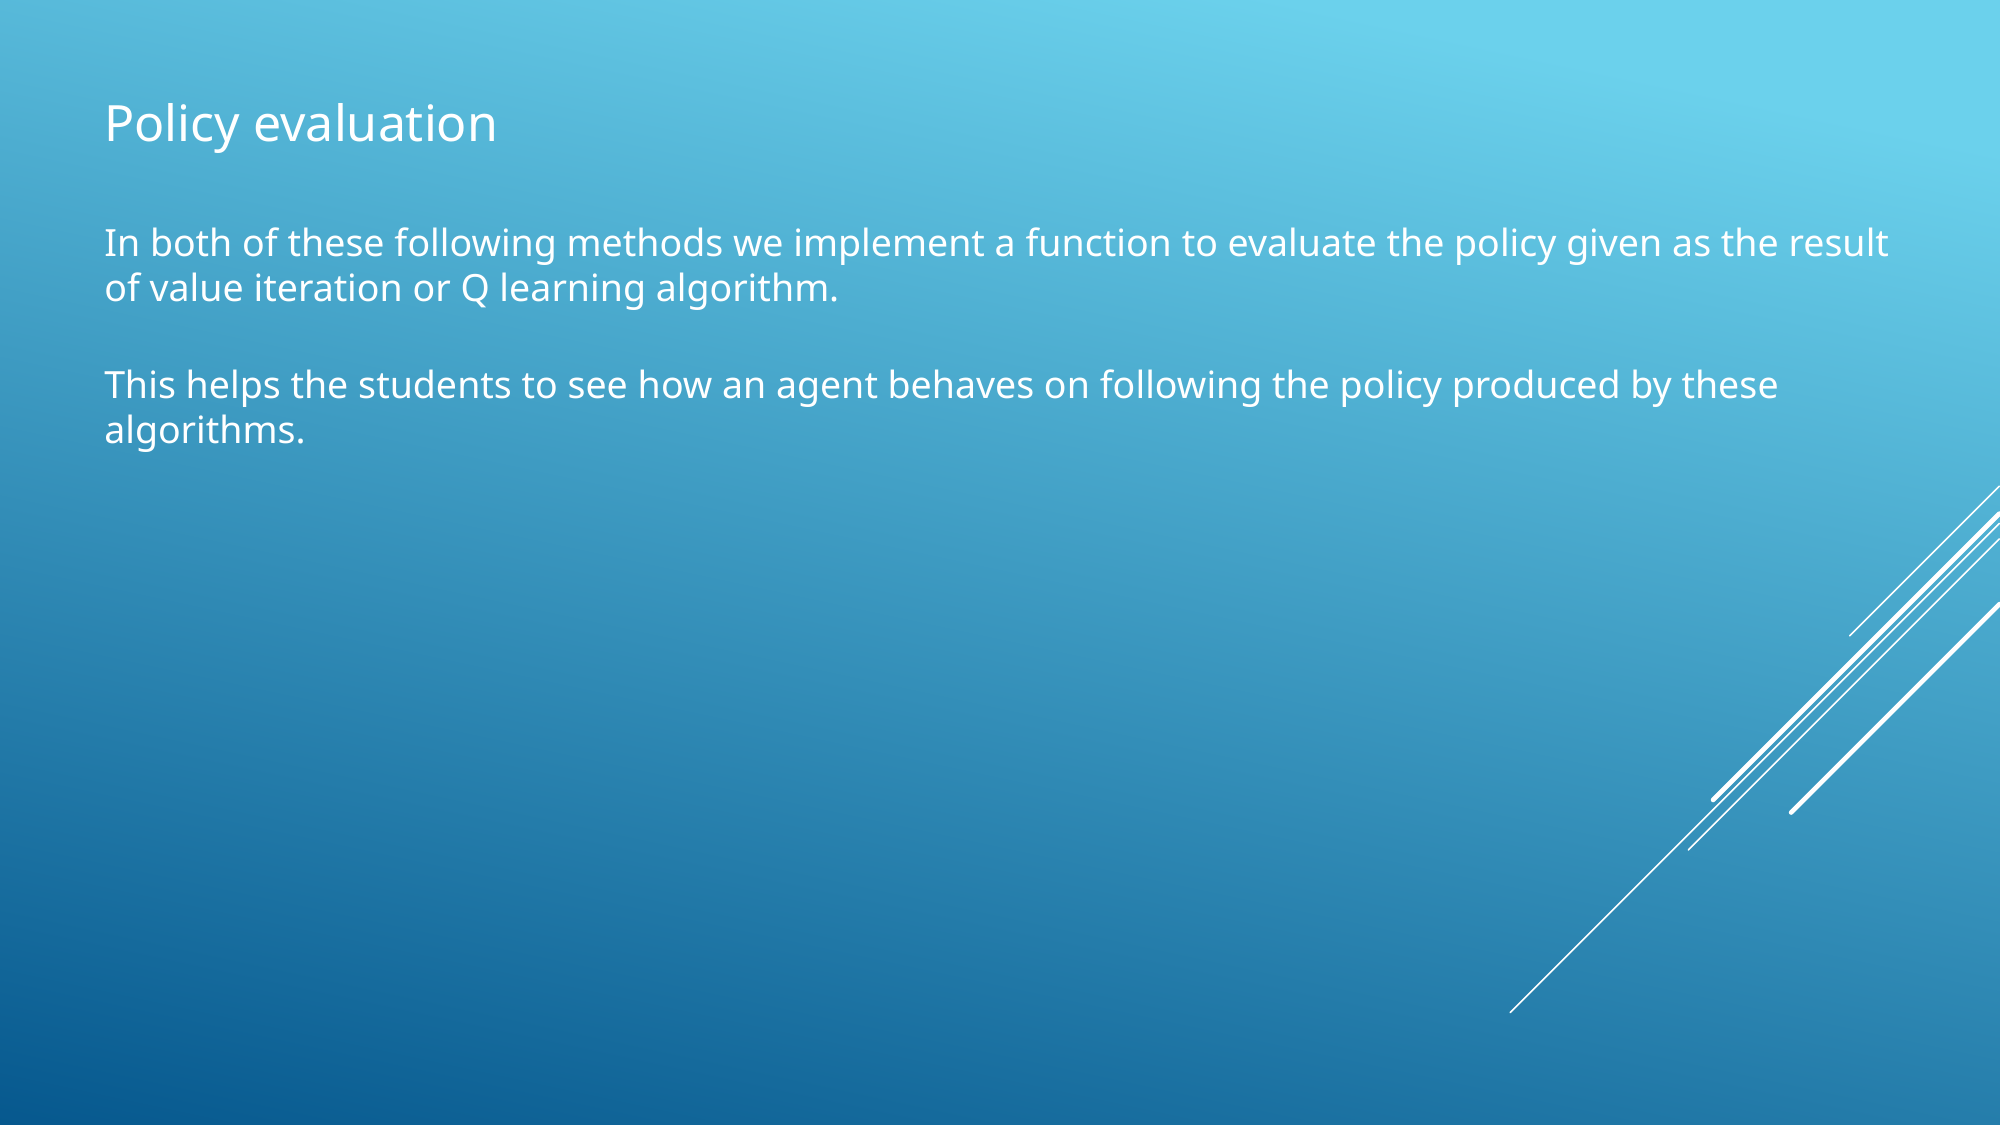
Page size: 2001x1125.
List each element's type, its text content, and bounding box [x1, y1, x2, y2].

text_box Policy evaluation [89, 84, 682, 160]
text_box This helps the students to see how an agent behaves on following the policy produced by these algorithms. [89, 353, 1911, 459]
text_box In both of these following methods we implement a function to evaluate the policy given as the result of value iteration or Q learning algorithm. [89, 211, 1947, 316]
